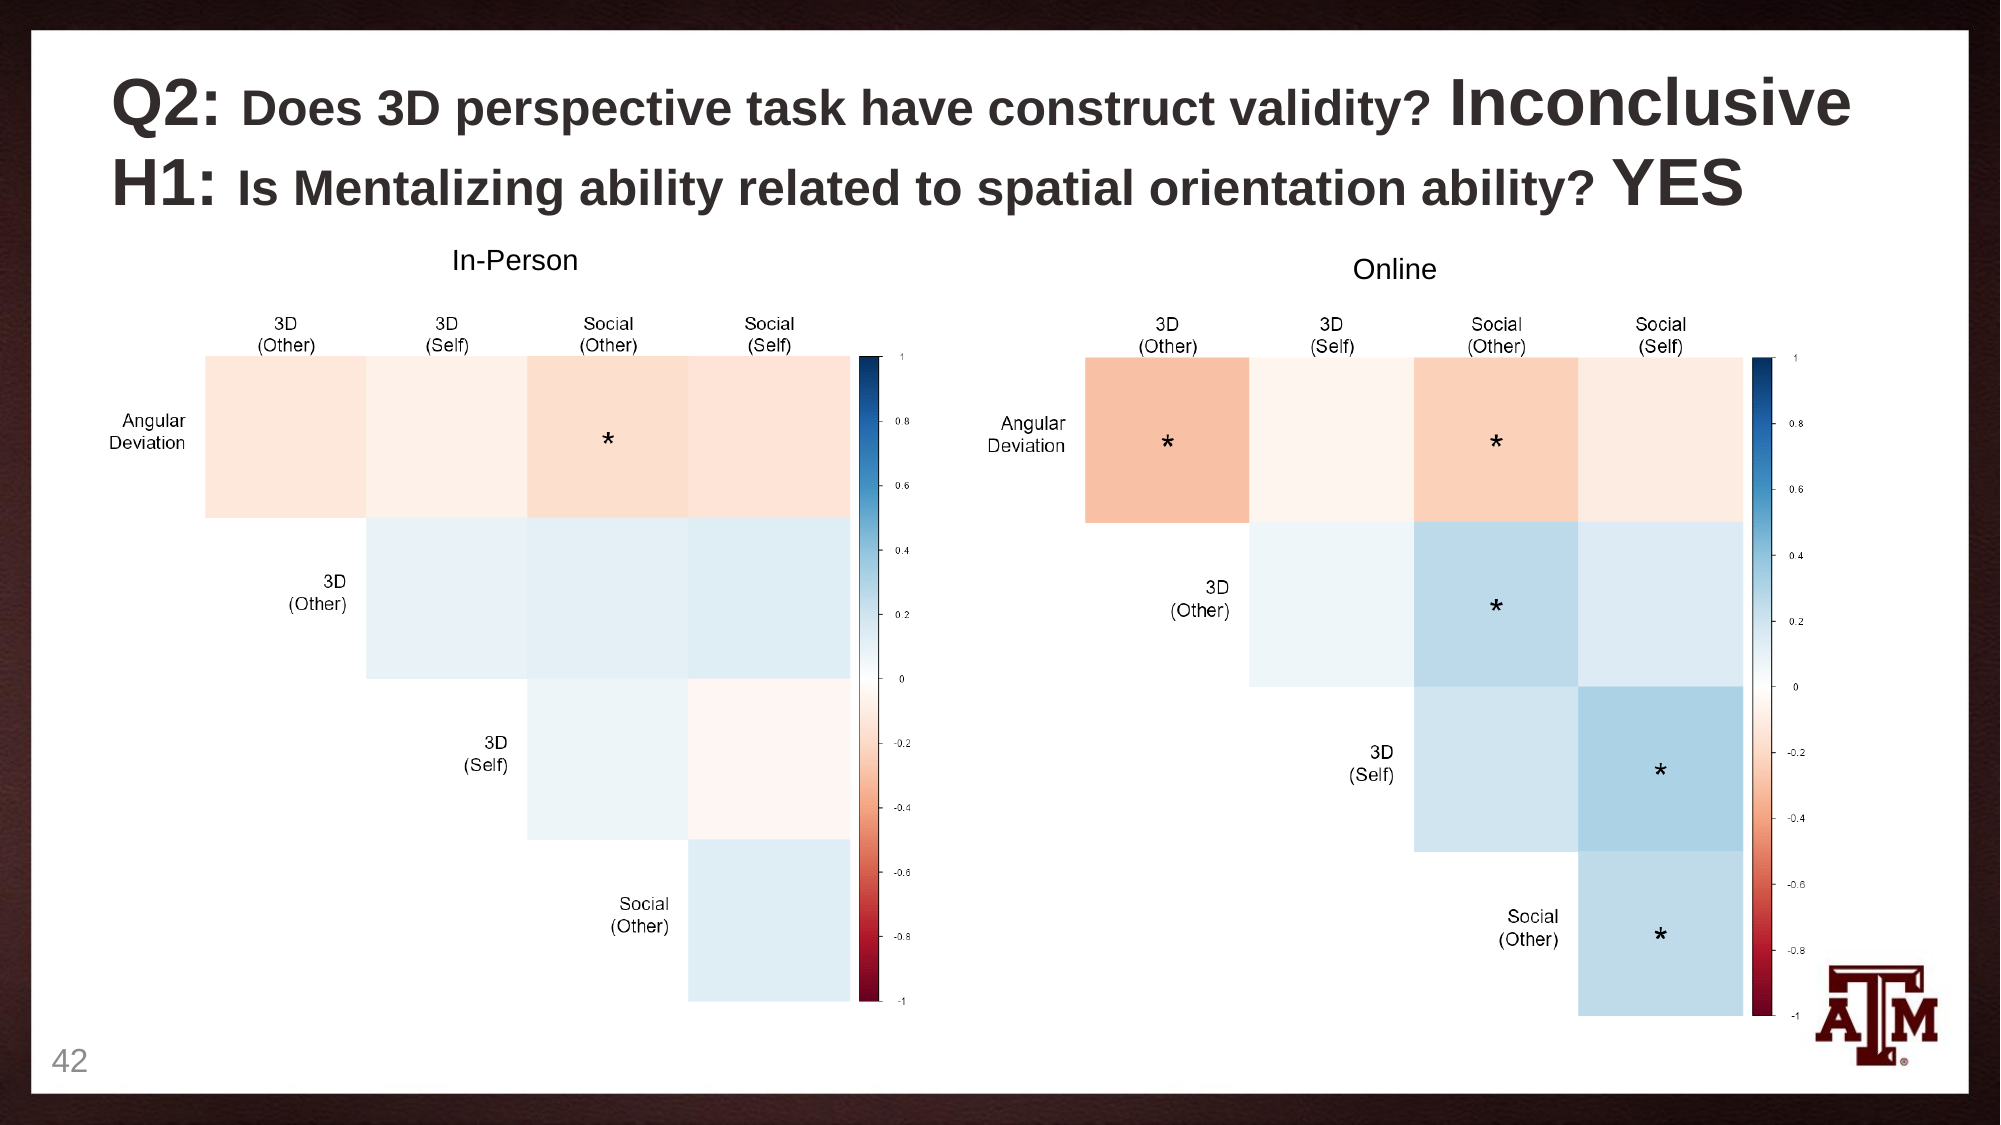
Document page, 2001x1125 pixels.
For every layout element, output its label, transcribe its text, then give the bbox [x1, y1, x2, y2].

slide_number 42 [30, 1040, 100, 1078]
text_box In-Person [436, 234, 594, 284]
title Q2: Does 3D perspective task have construct validity? Inconclusive H1: Is Mentalizing ability related to spatial orientation ability? YES [99, 45, 1981, 233]
text_box Online [1337, 242, 1453, 293]
picture [0, 0, 2000, 1125]
